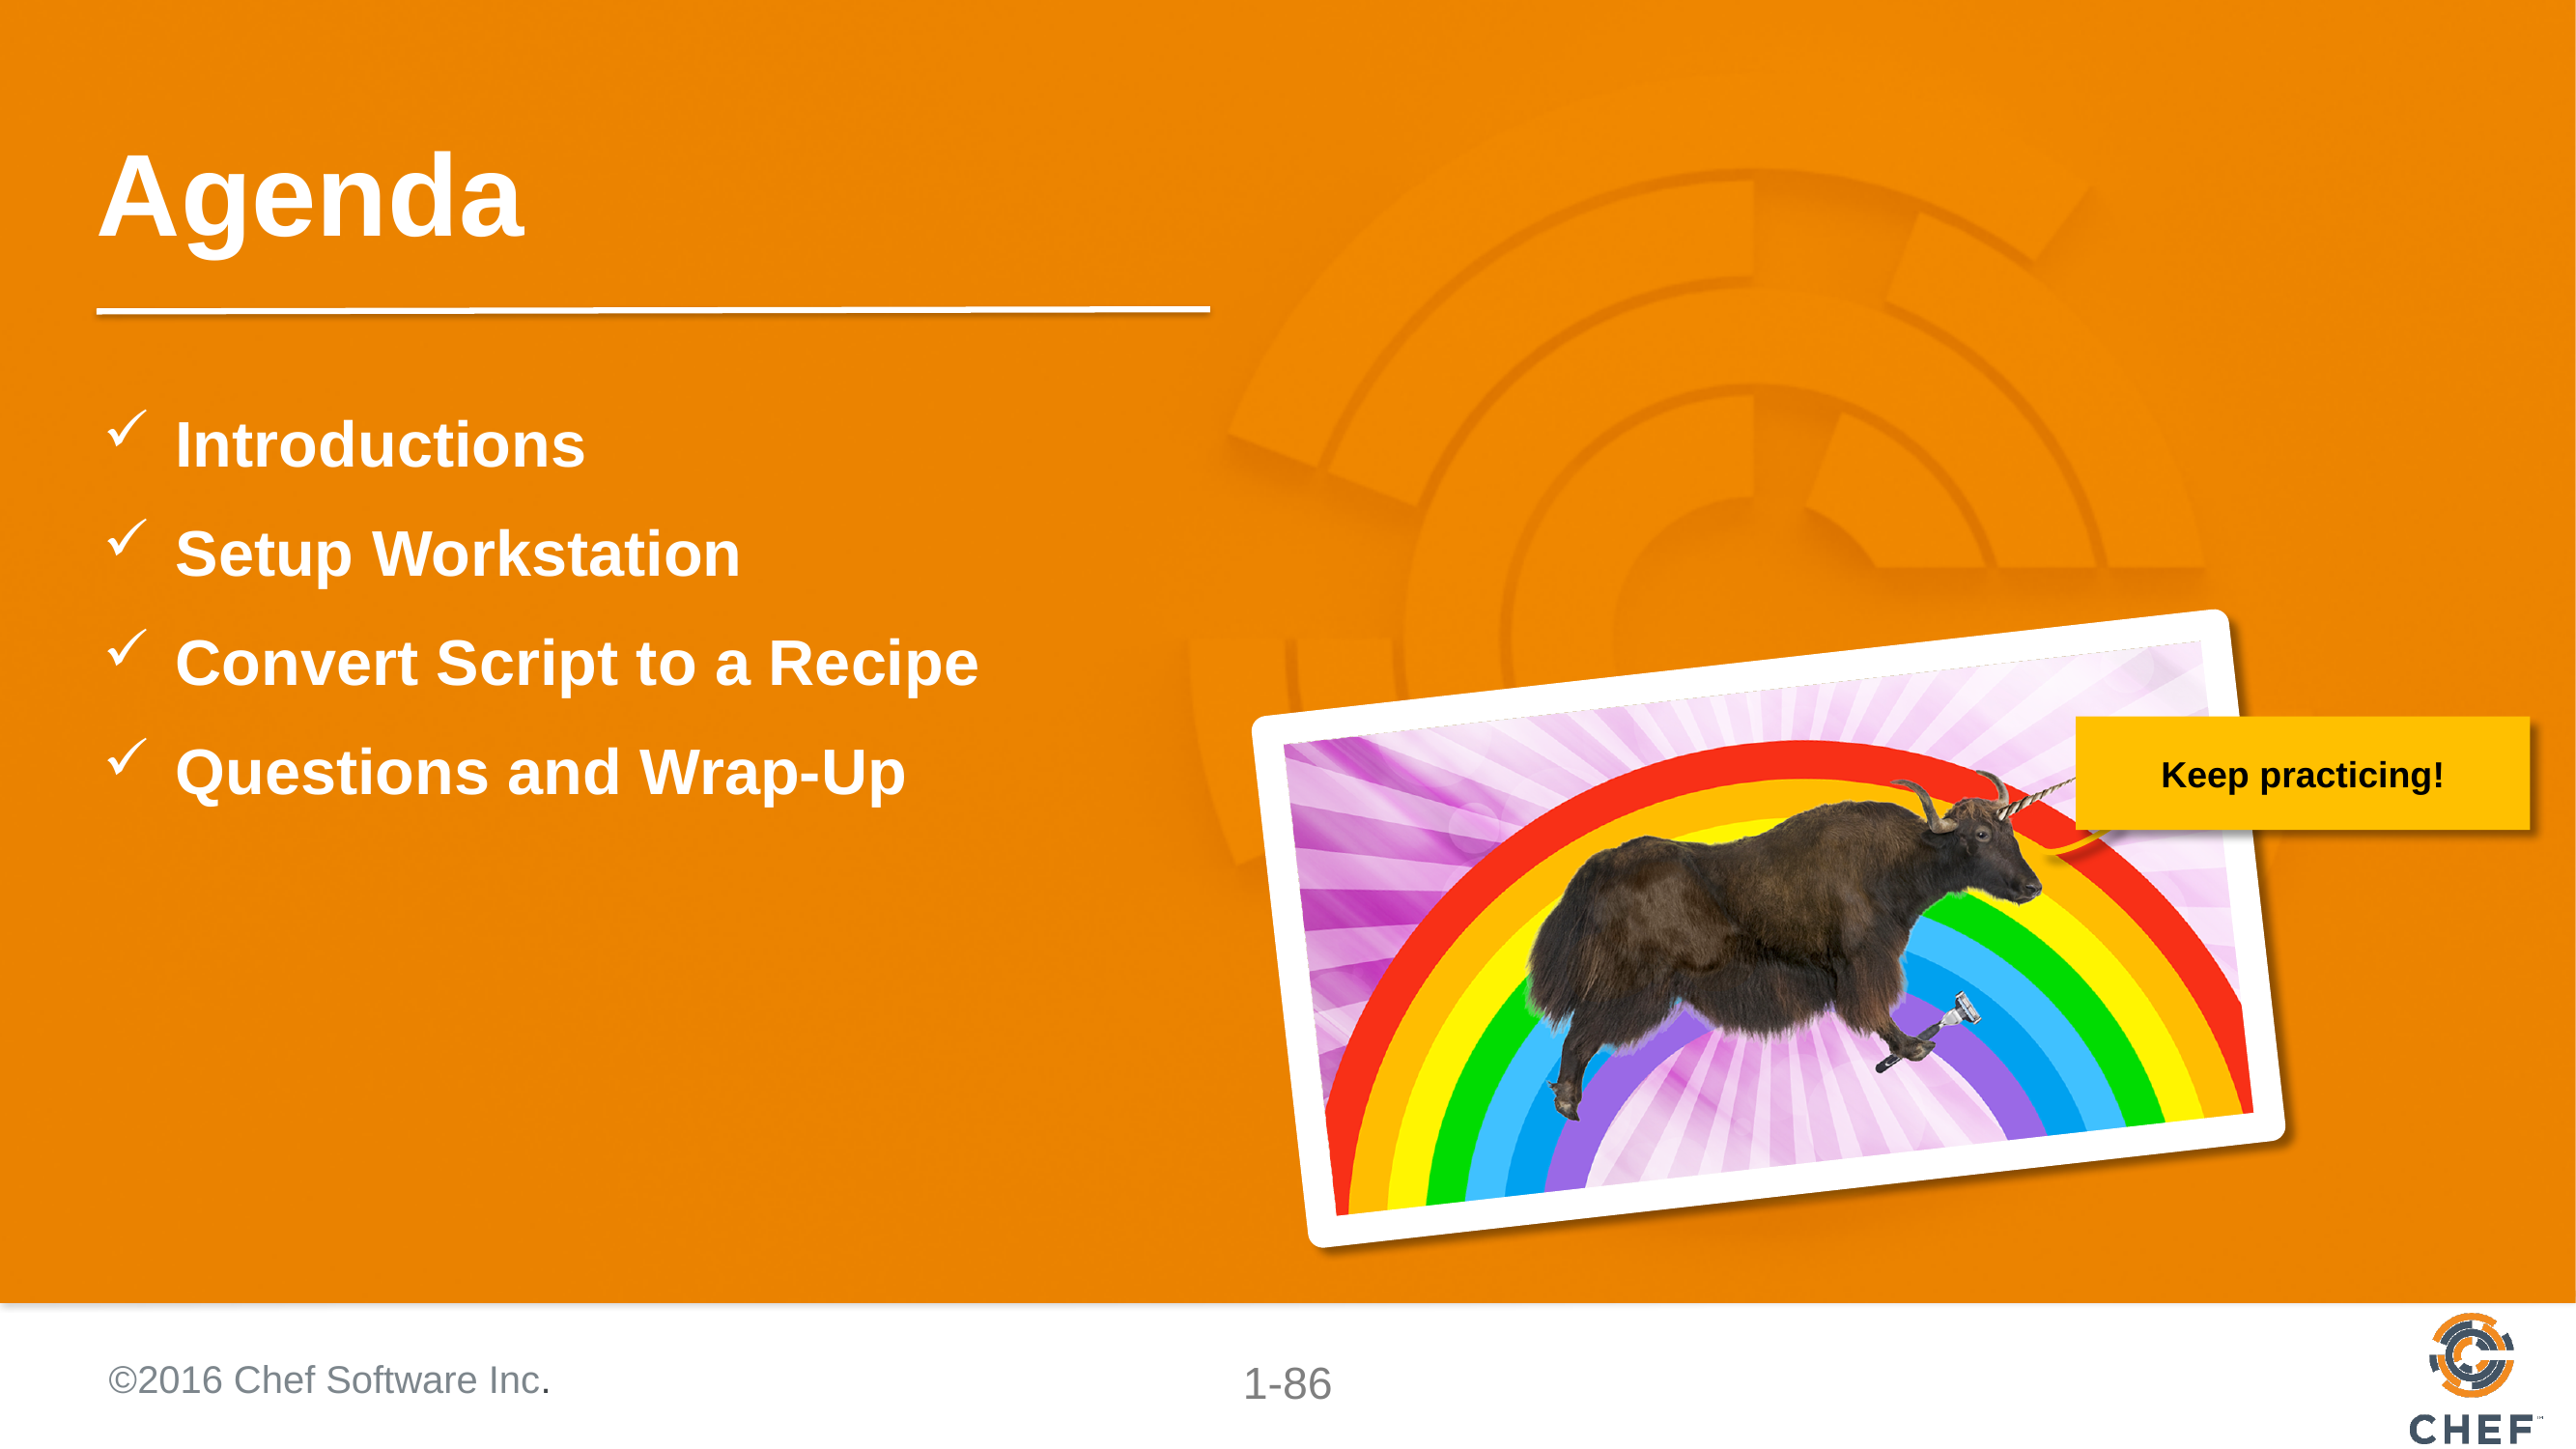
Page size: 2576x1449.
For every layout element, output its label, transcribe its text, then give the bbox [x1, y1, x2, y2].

title Agenda [96, 135, 1210, 268]
text_box Keep practicing! [2235, 716, 2531, 831]
list Introductions Setup Workstation Convert Script to a Recipe Questions and Wrap-Up [102, 402, 1210, 1142]
picture [0, 0, 2576, 1449]
